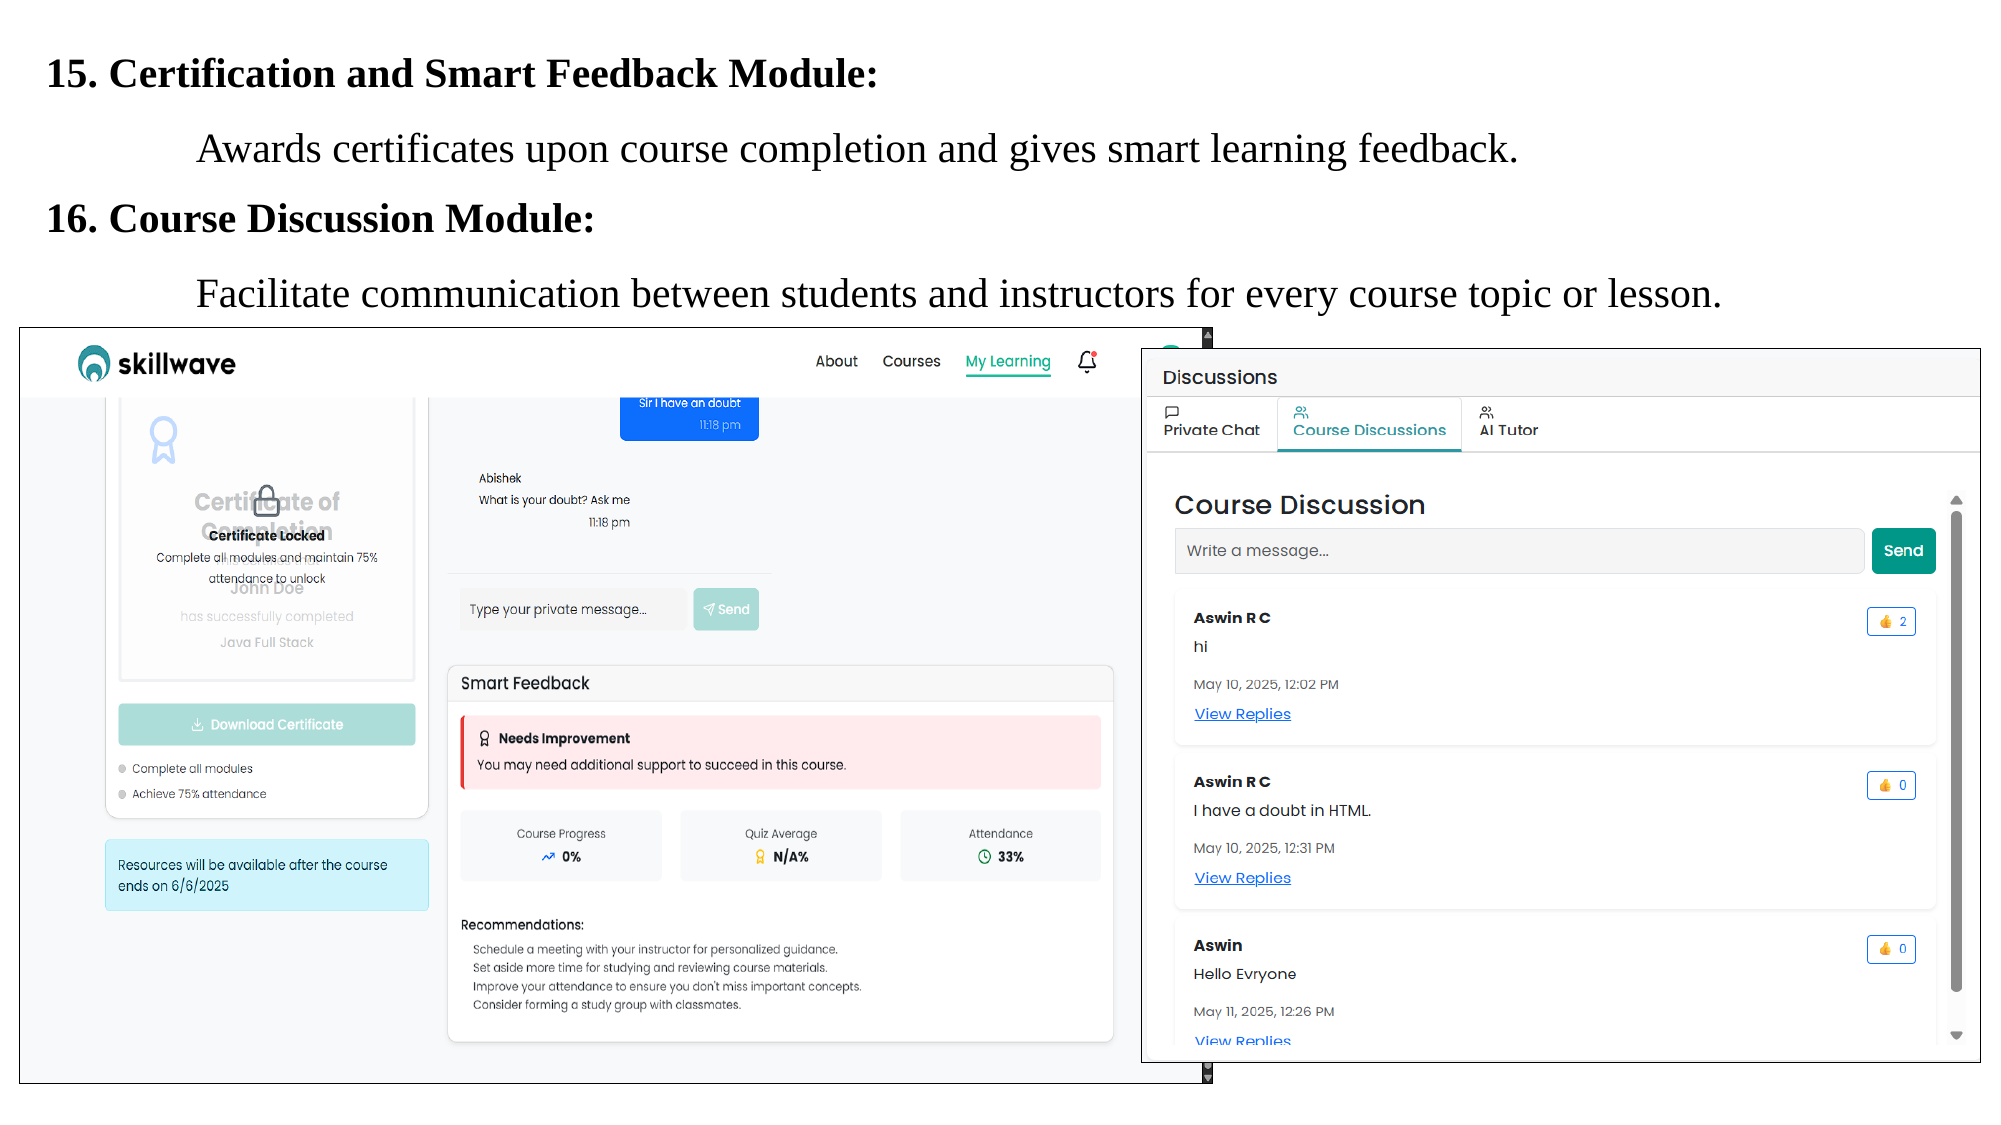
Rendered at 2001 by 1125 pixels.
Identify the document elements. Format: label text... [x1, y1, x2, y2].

picture [1141, 348, 1981, 1063]
text_box 16. Course Discussion Module: Facilitate communication between students and instructors for every course topic or lesson. [30, 158, 1915, 323]
text_box 15. Certification and Smart Feedback Module: Awards certificates upon course completion and gives smart learning feedback. [30, 13, 1915, 158]
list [19, 327, 1213, 1084]
